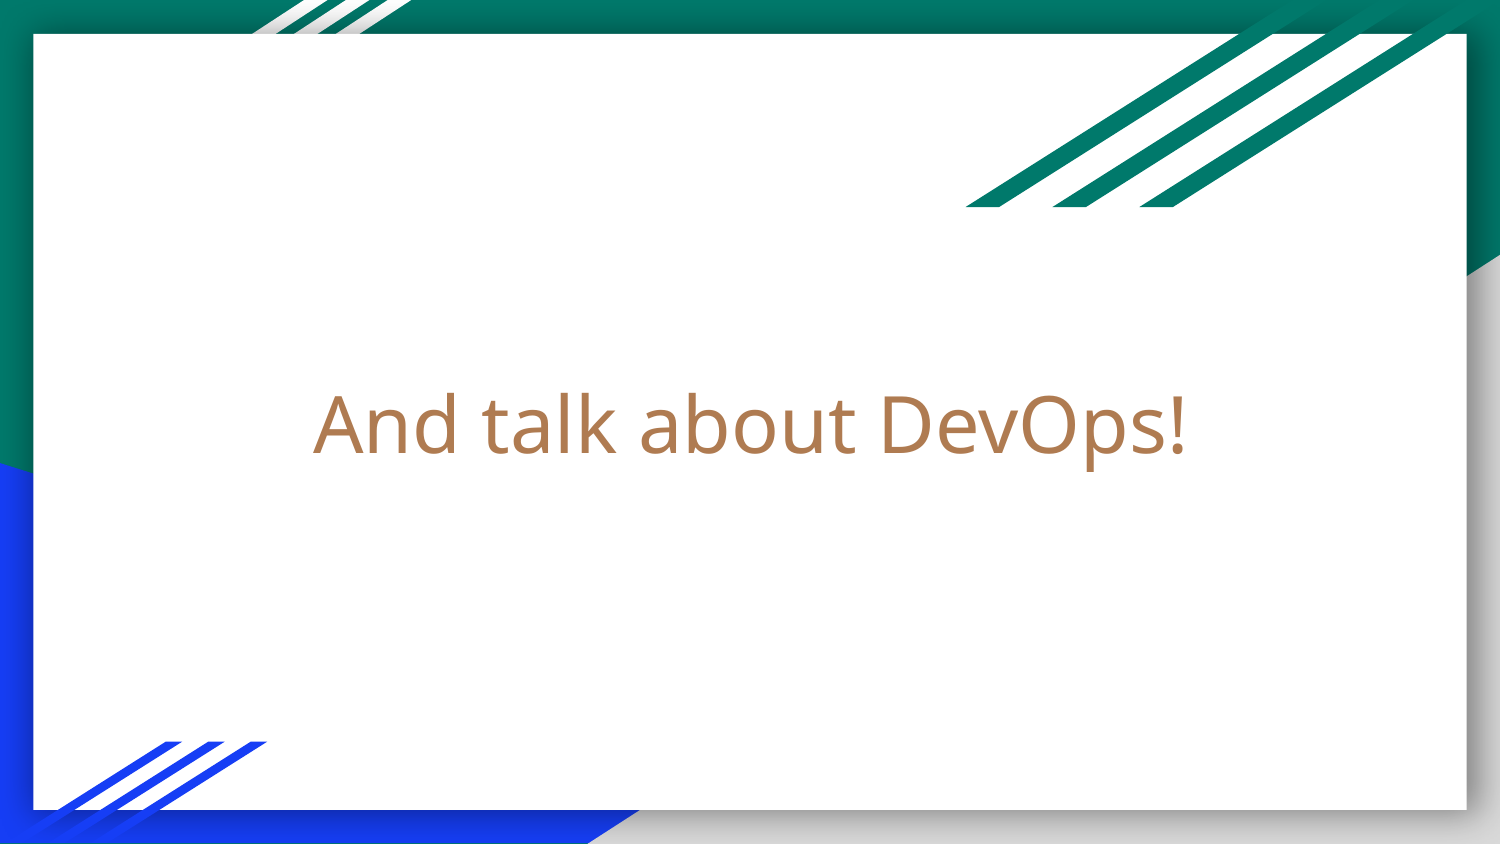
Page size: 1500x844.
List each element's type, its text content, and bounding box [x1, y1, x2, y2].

title And talk about DevOps! [228, 213, 1274, 630]
